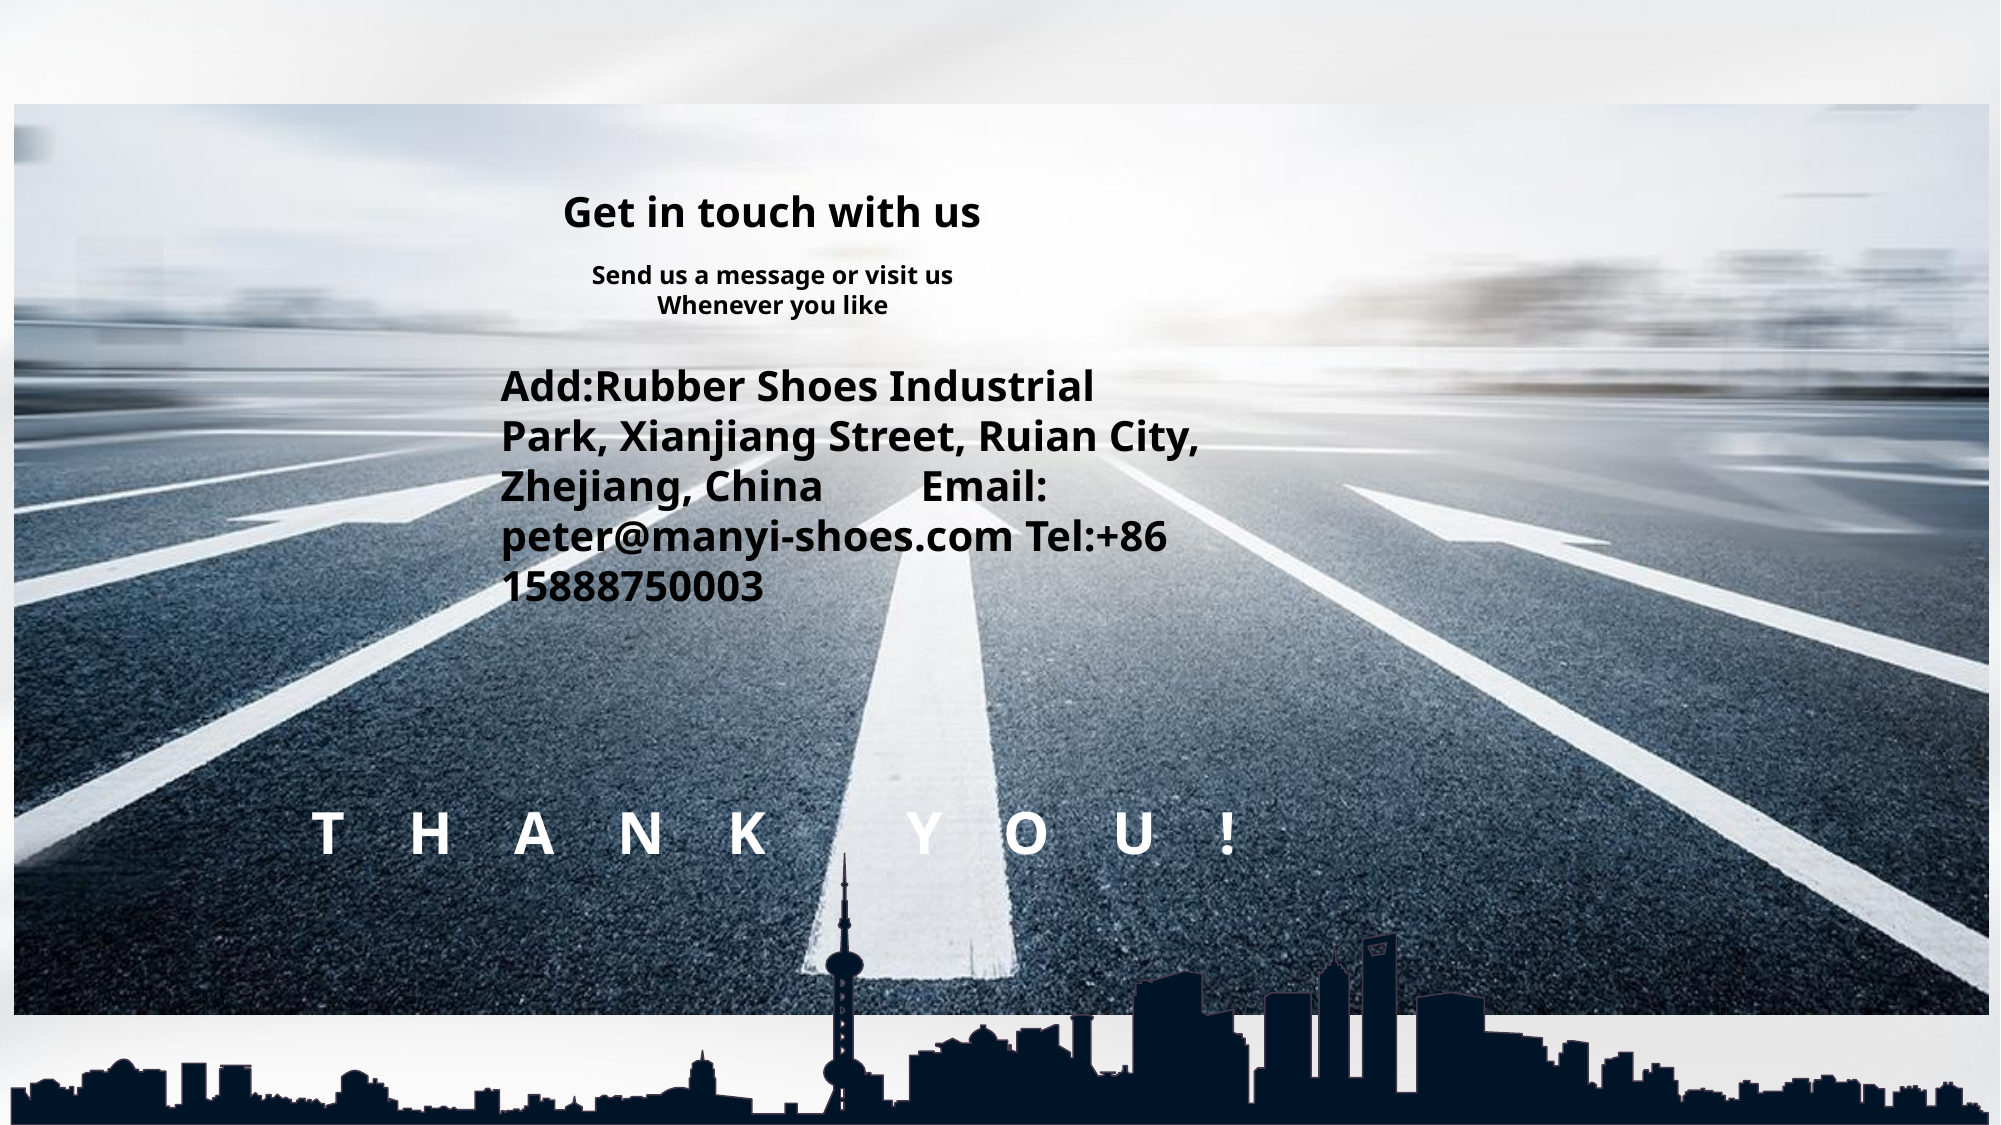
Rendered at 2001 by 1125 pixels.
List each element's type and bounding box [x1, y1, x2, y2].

picture [0, 0, 2000, 1125]
text_box [11, 1015, 1989, 1125]
